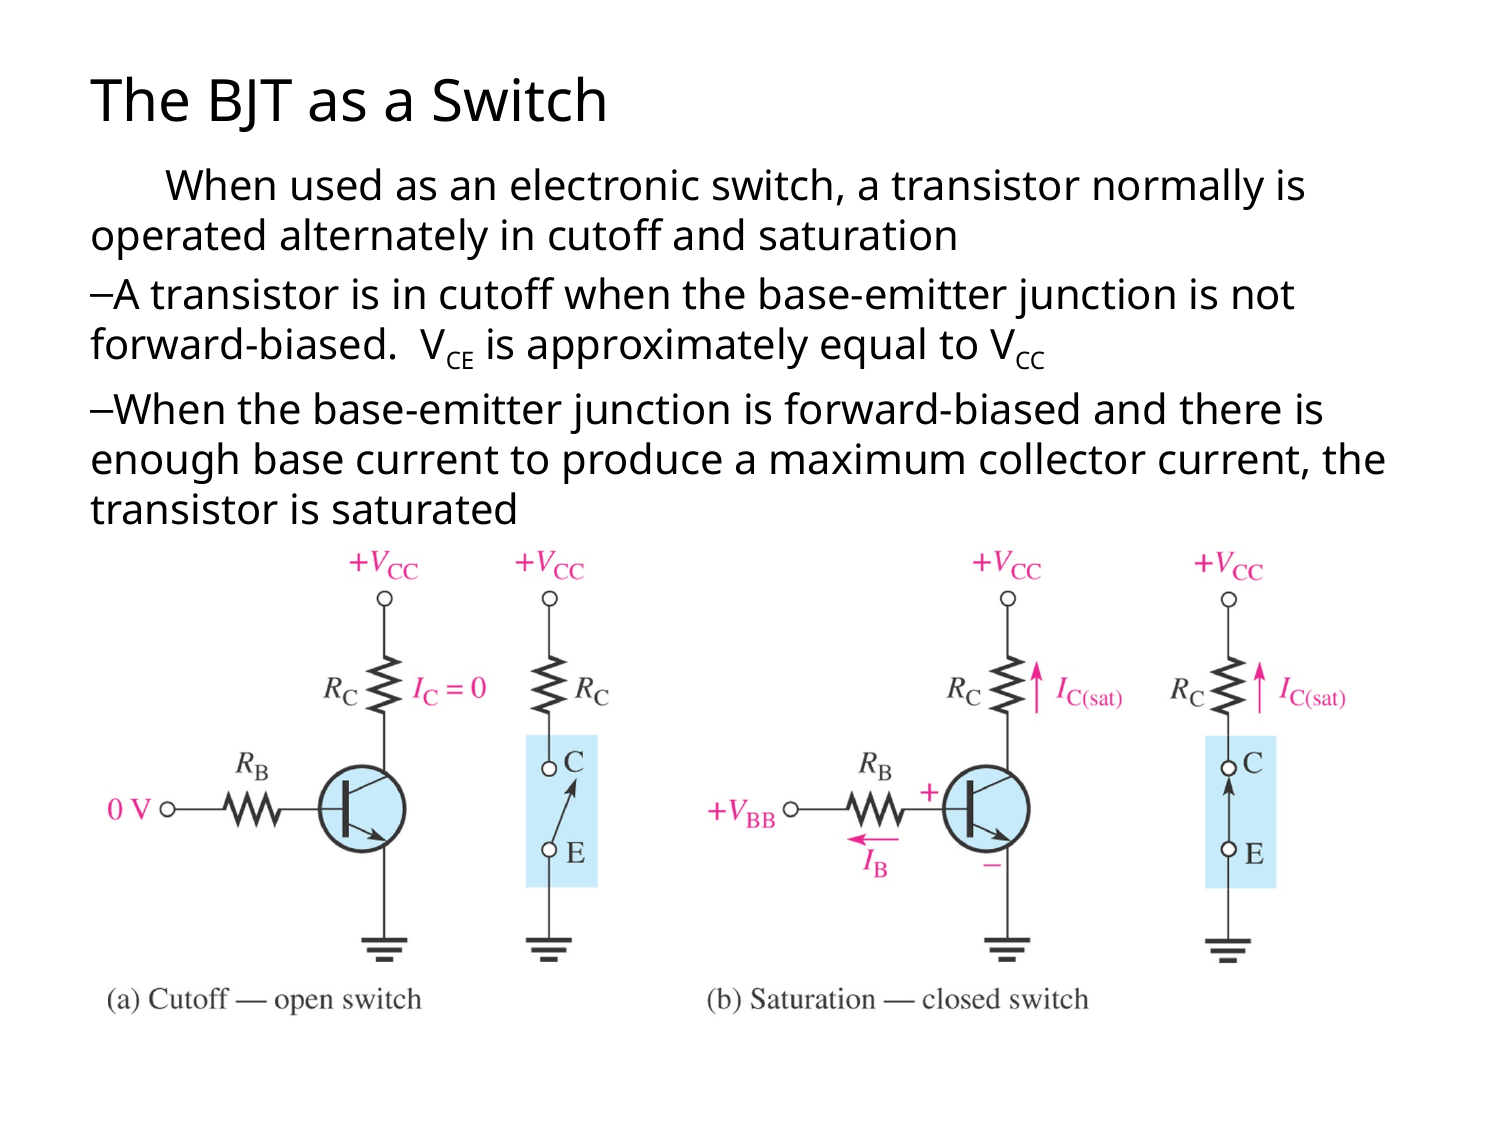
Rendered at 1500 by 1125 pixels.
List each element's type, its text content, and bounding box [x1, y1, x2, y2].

title The BJT as a Switch [75, 45, 1425, 152]
list When used as an electronic switch, a transistor normally is operated alternately in cutoff and saturation A transistor is in cutoff when the base-emitter junction is not forward-biased. VCE is approximately equal to VCC When the base-emitter junction is forward-biased and there is enough base current to produce a maximum collector current, the transistor is saturated [75, 152, 1425, 542]
picture [64, 503, 1387, 1058]
